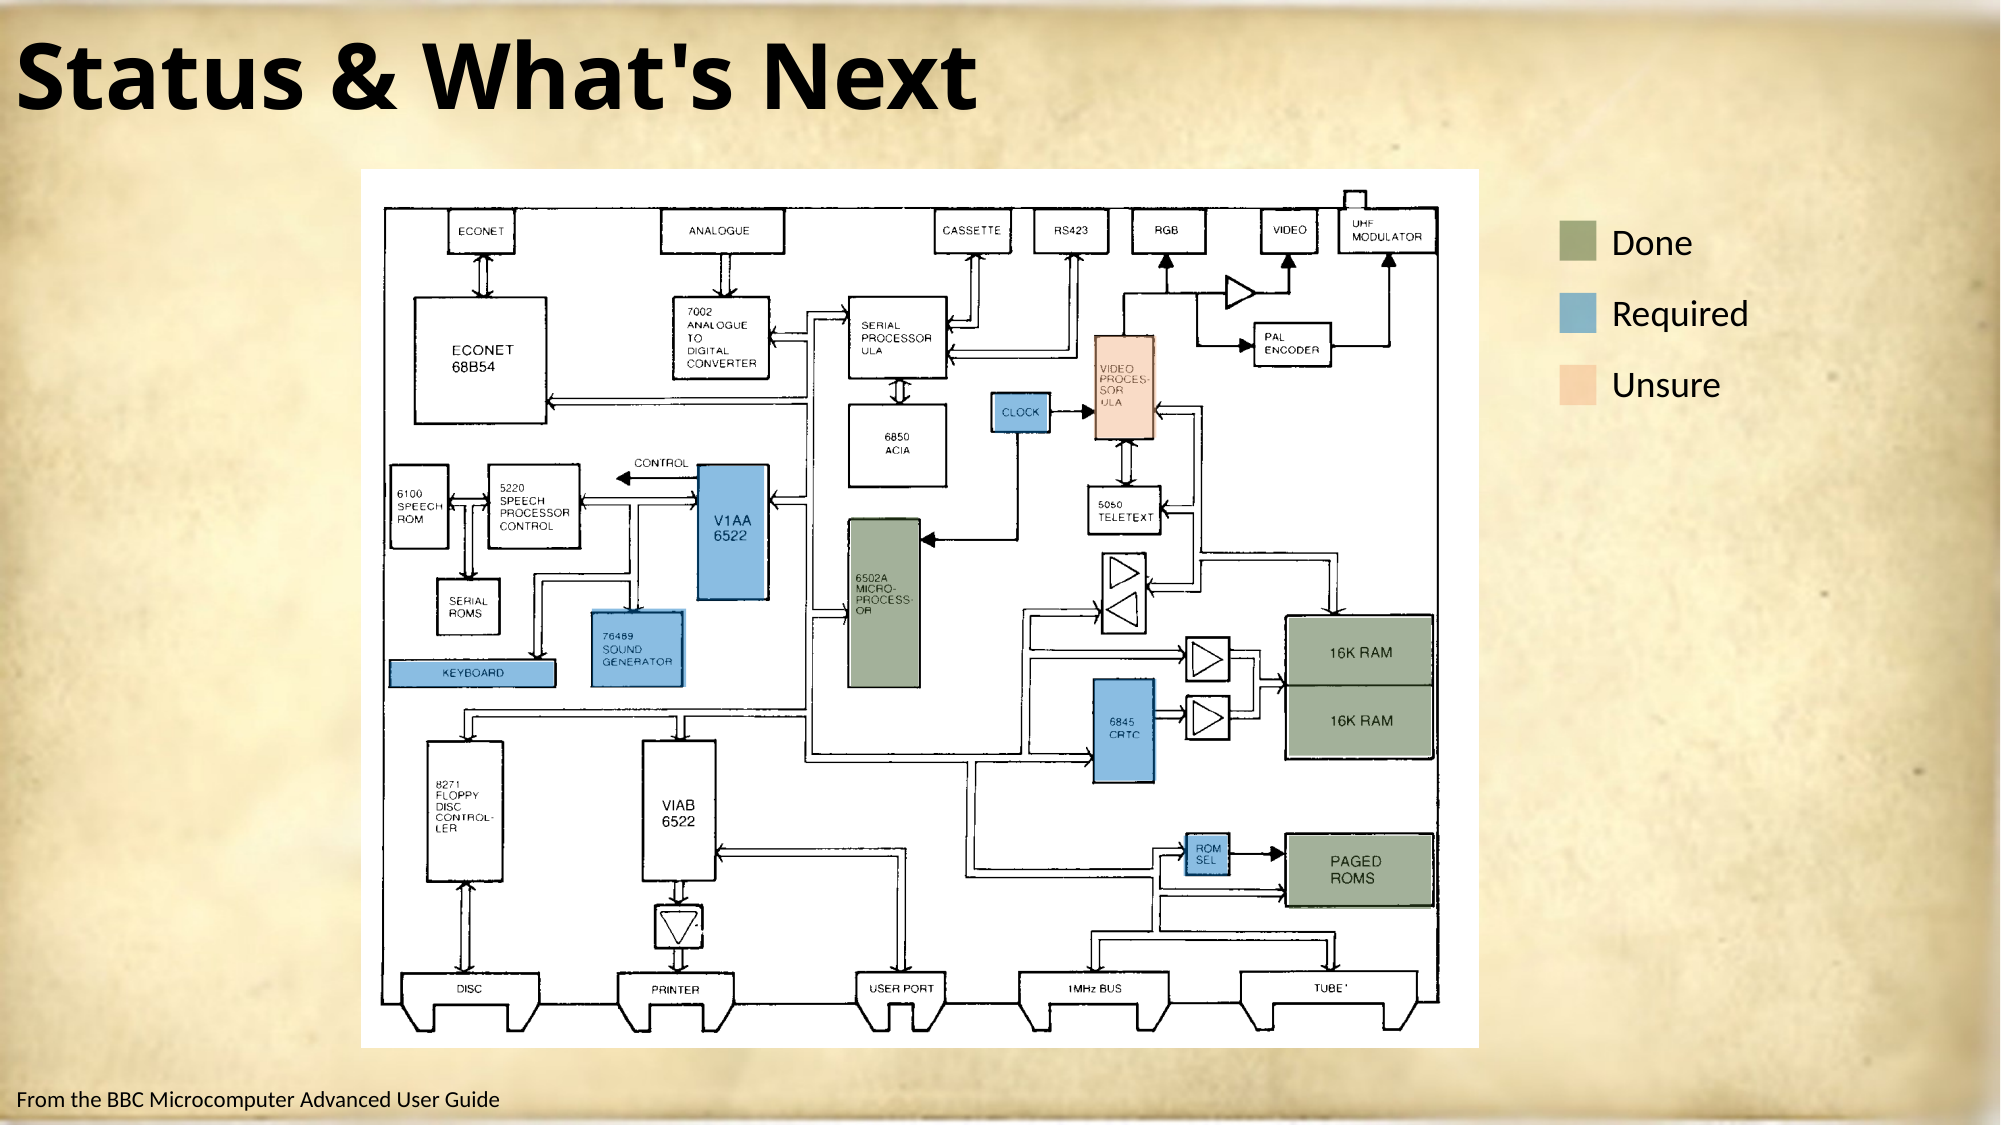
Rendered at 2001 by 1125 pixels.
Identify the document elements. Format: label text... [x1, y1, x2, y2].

picture [0, 0, 2001, 1125]
text_box From the BBC Microcomputer Advanced User Guide [1, 1076, 517, 1119]
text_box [1559, 210, 1766, 414]
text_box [361, 169, 1479, 1048]
title Status & What's Next [0, 0, 1889, 161]
